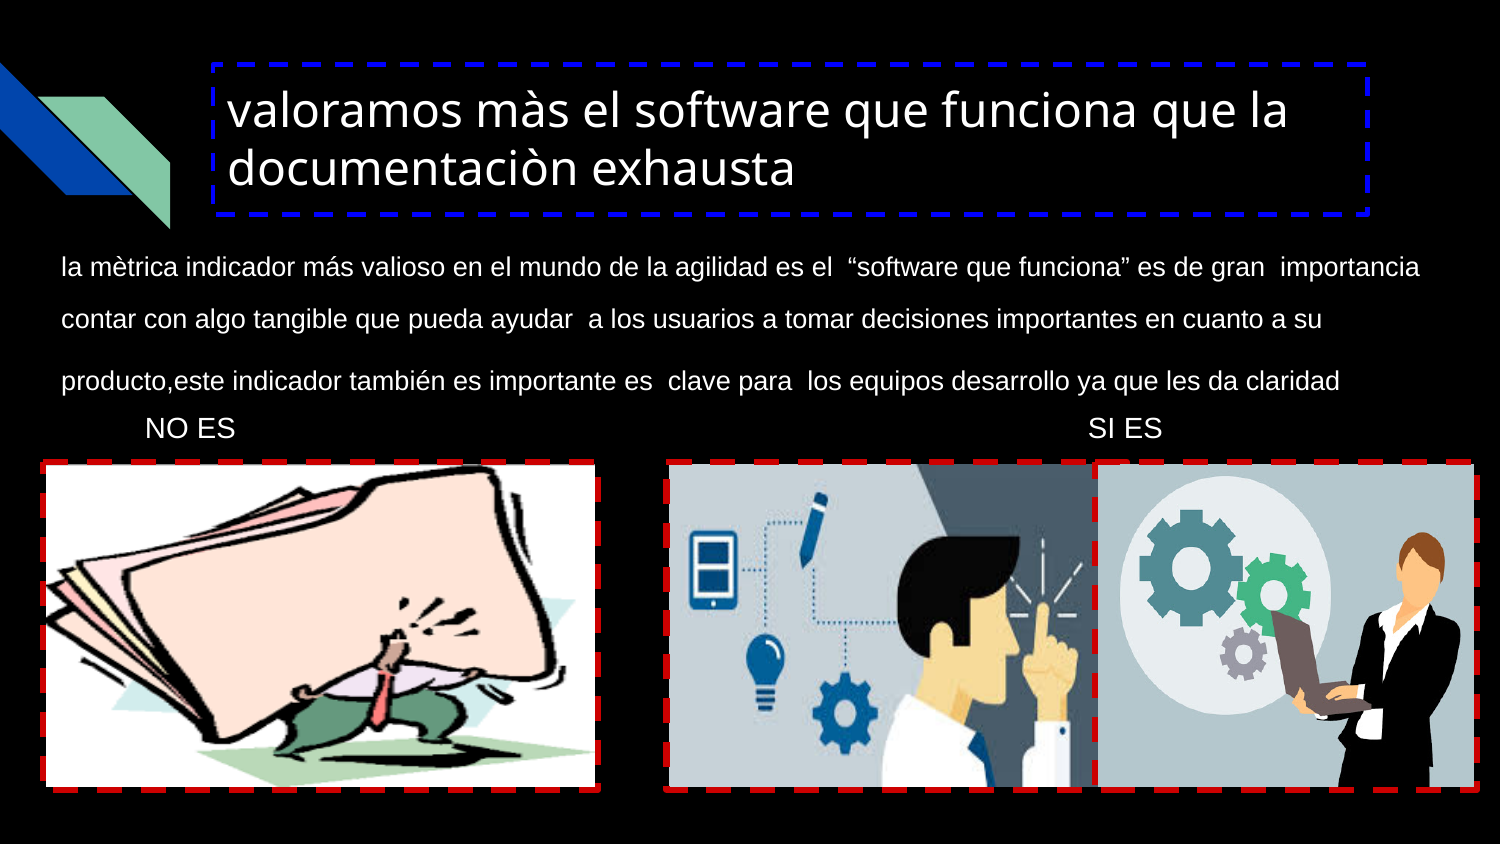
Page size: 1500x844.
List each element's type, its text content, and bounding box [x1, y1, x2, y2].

text_box NO ES [129, 394, 293, 463]
title valoramos màs el software que funciona que la documentaciòn exhausta [212, 64, 1368, 214]
text_box SI ES [1072, 394, 1285, 450]
picture [669, 464, 1474, 787]
list la mètrica indicador más valioso en el mundo de la agilidad es el “software que funciona” es de gran importancia contar con algo tangible que pueda ayudar a los usuarios a tomar decisiones importantes en cuanto a su producto,este indicador también es importante es clave para los equipos desarrollo ya que les da claridad [46, 214, 1474, 422]
picture [45, 464, 596, 787]
